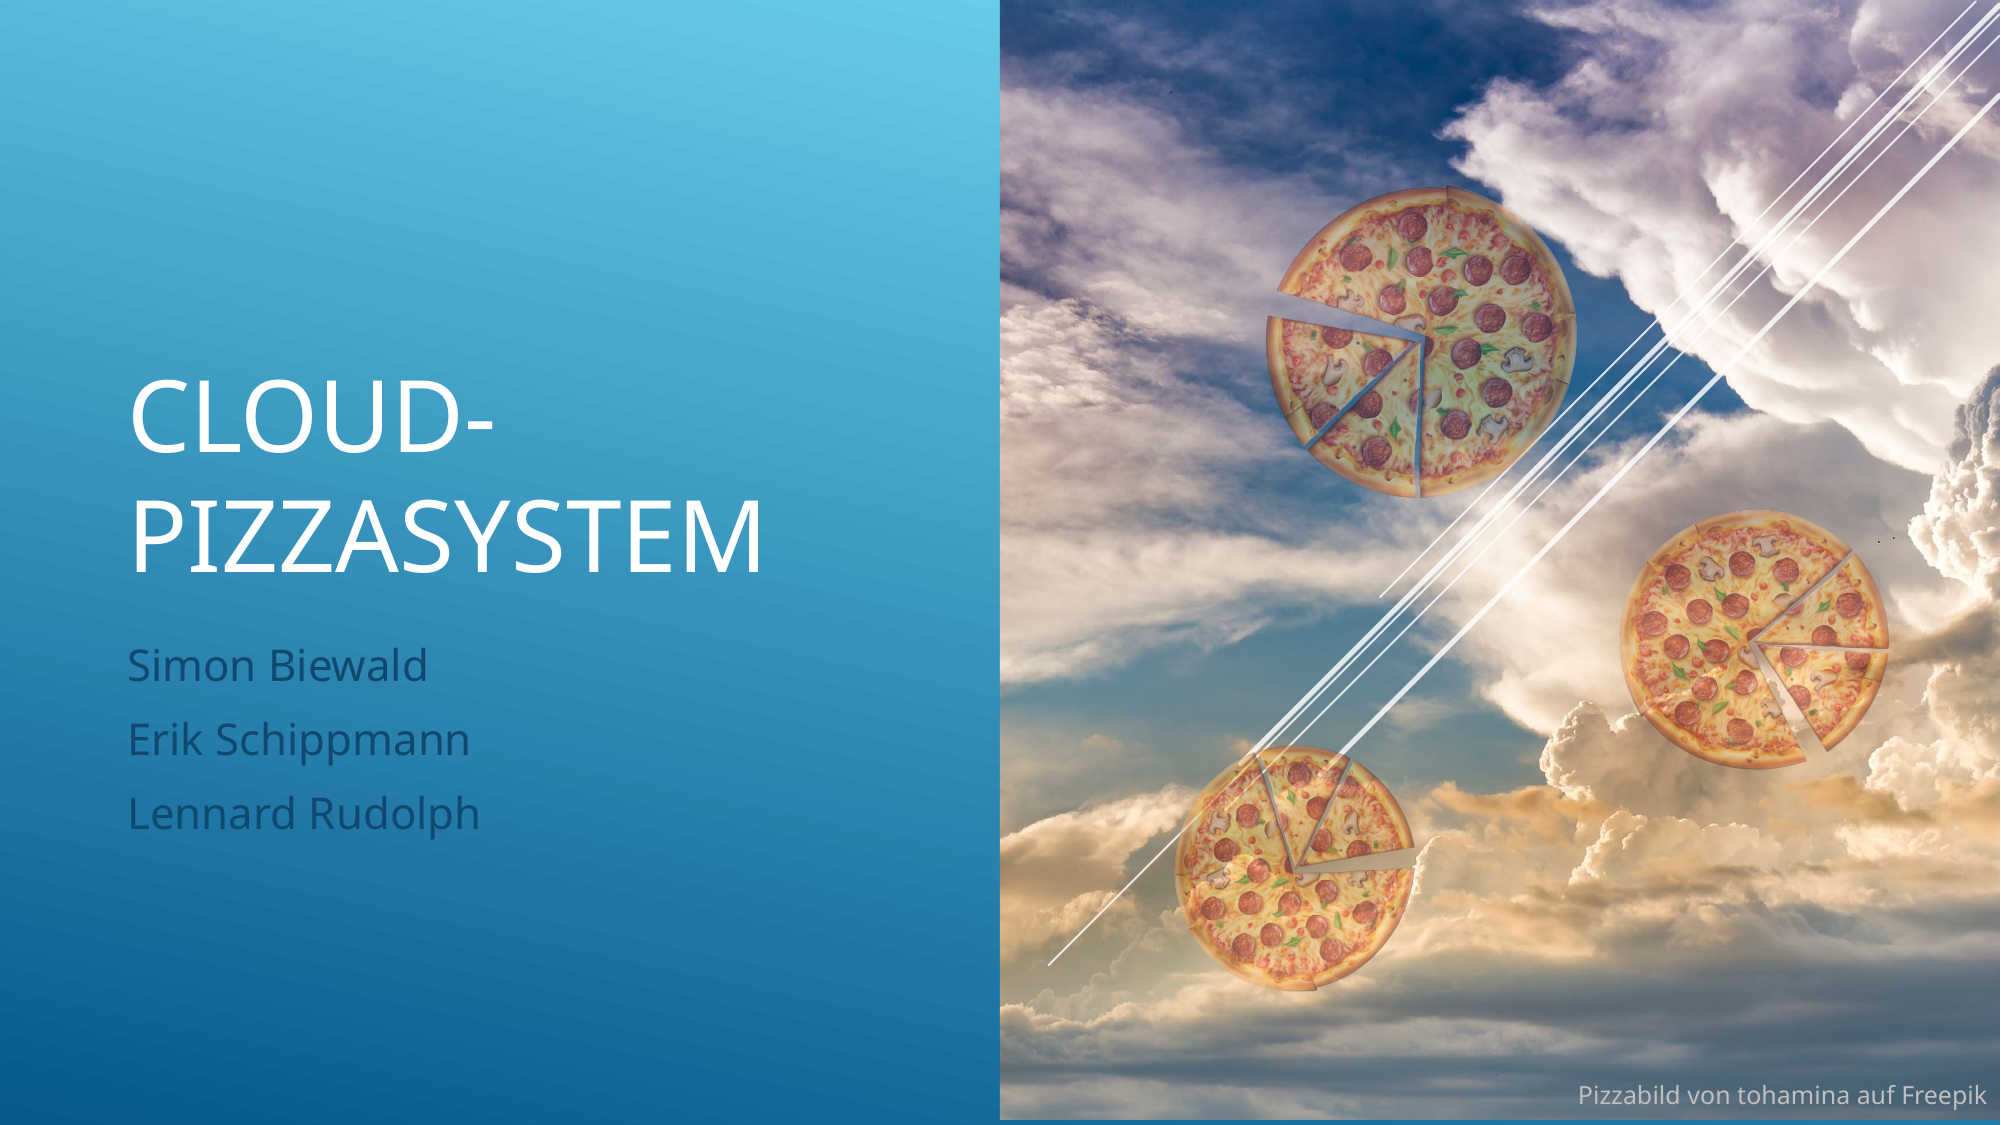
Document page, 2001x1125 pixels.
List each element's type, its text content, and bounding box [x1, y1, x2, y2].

subtitle Simon Biewald Erik Schippmann Lennard Rudolph [112, 630, 903, 950]
title Cloud-Pizzasystem [112, 112, 897, 600]
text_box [1048, 1, 2000, 966]
picture [999, 0, 2000, 1121]
picture [1222, 142, 1924, 812]
text_box [0, 0, 2000, 1125]
